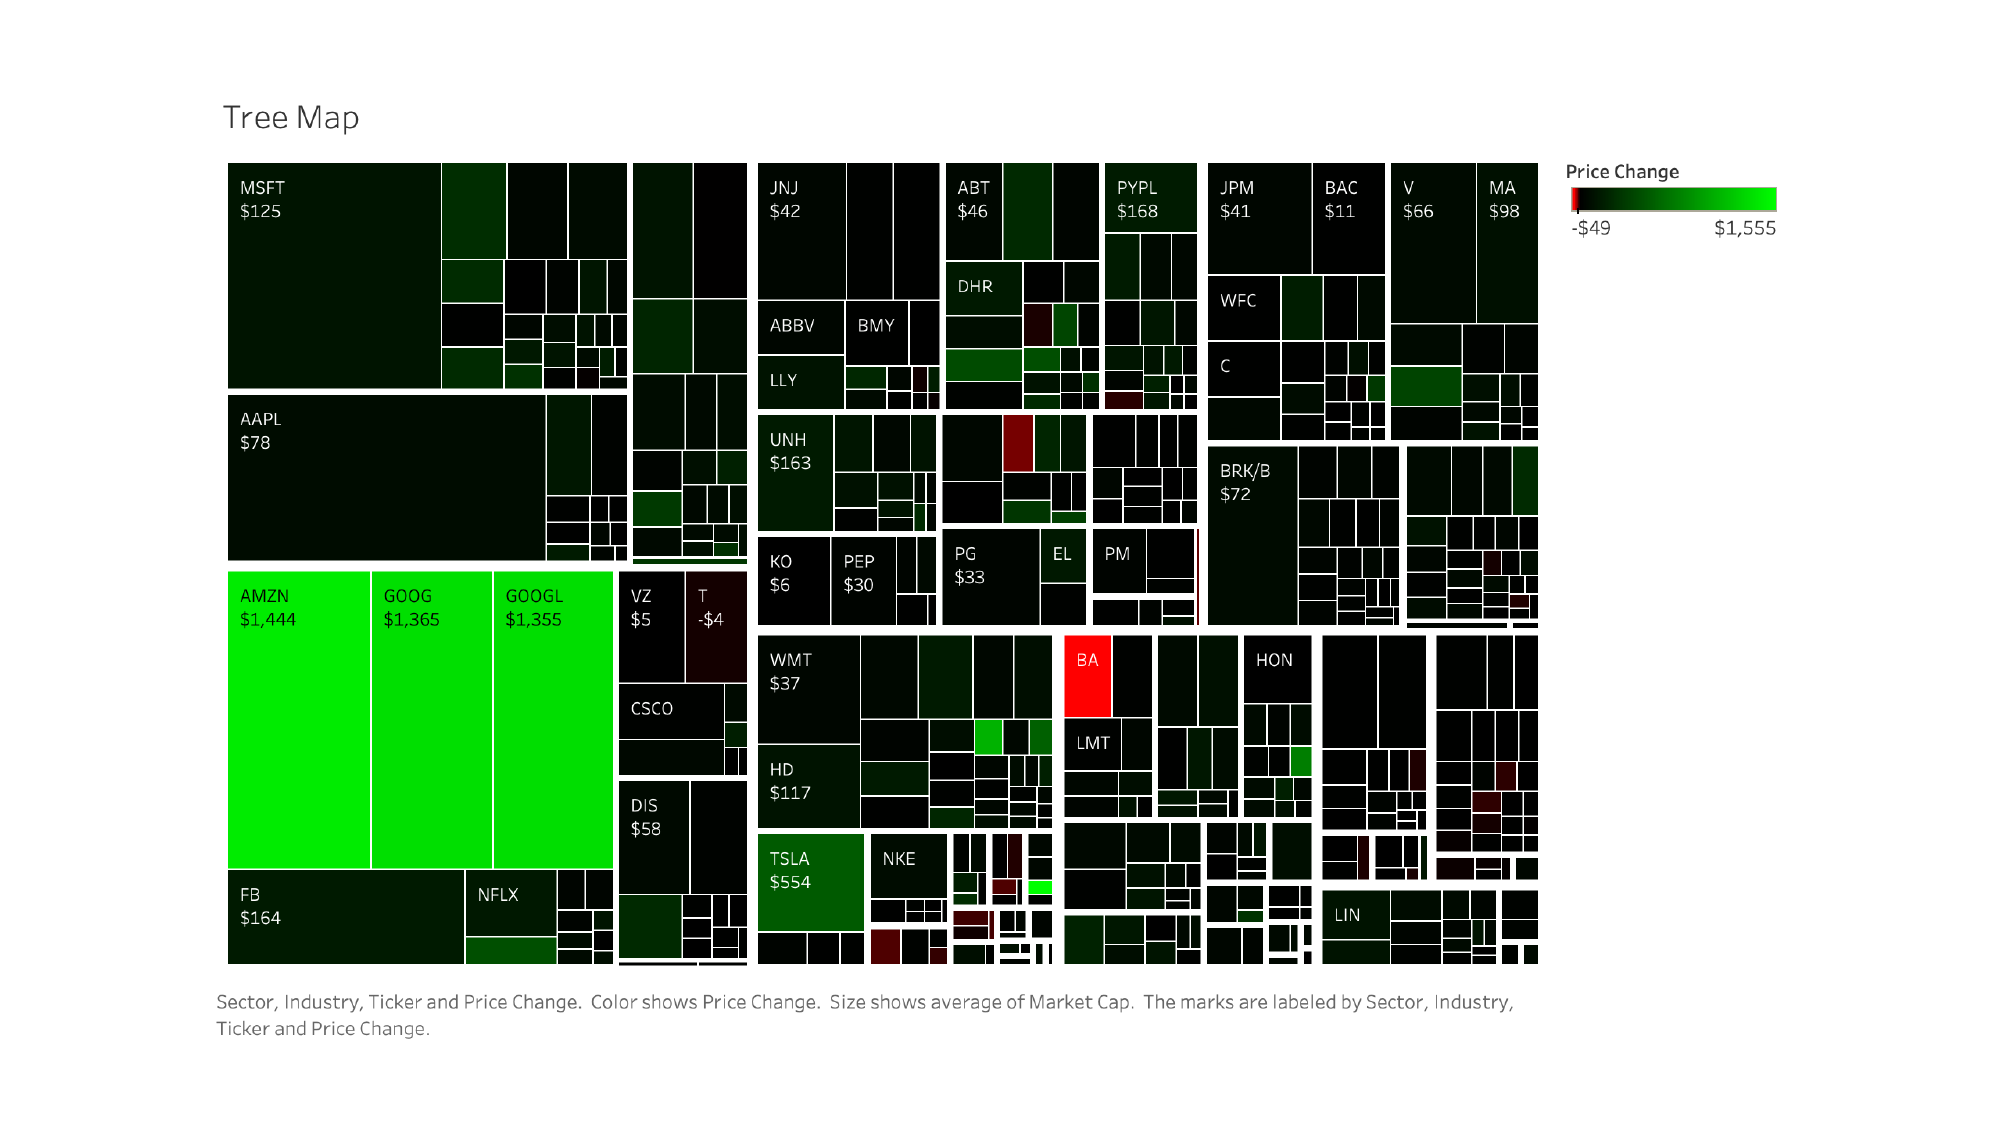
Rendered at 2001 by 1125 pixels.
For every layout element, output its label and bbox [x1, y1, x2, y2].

picture [216, 84, 1784, 1041]
